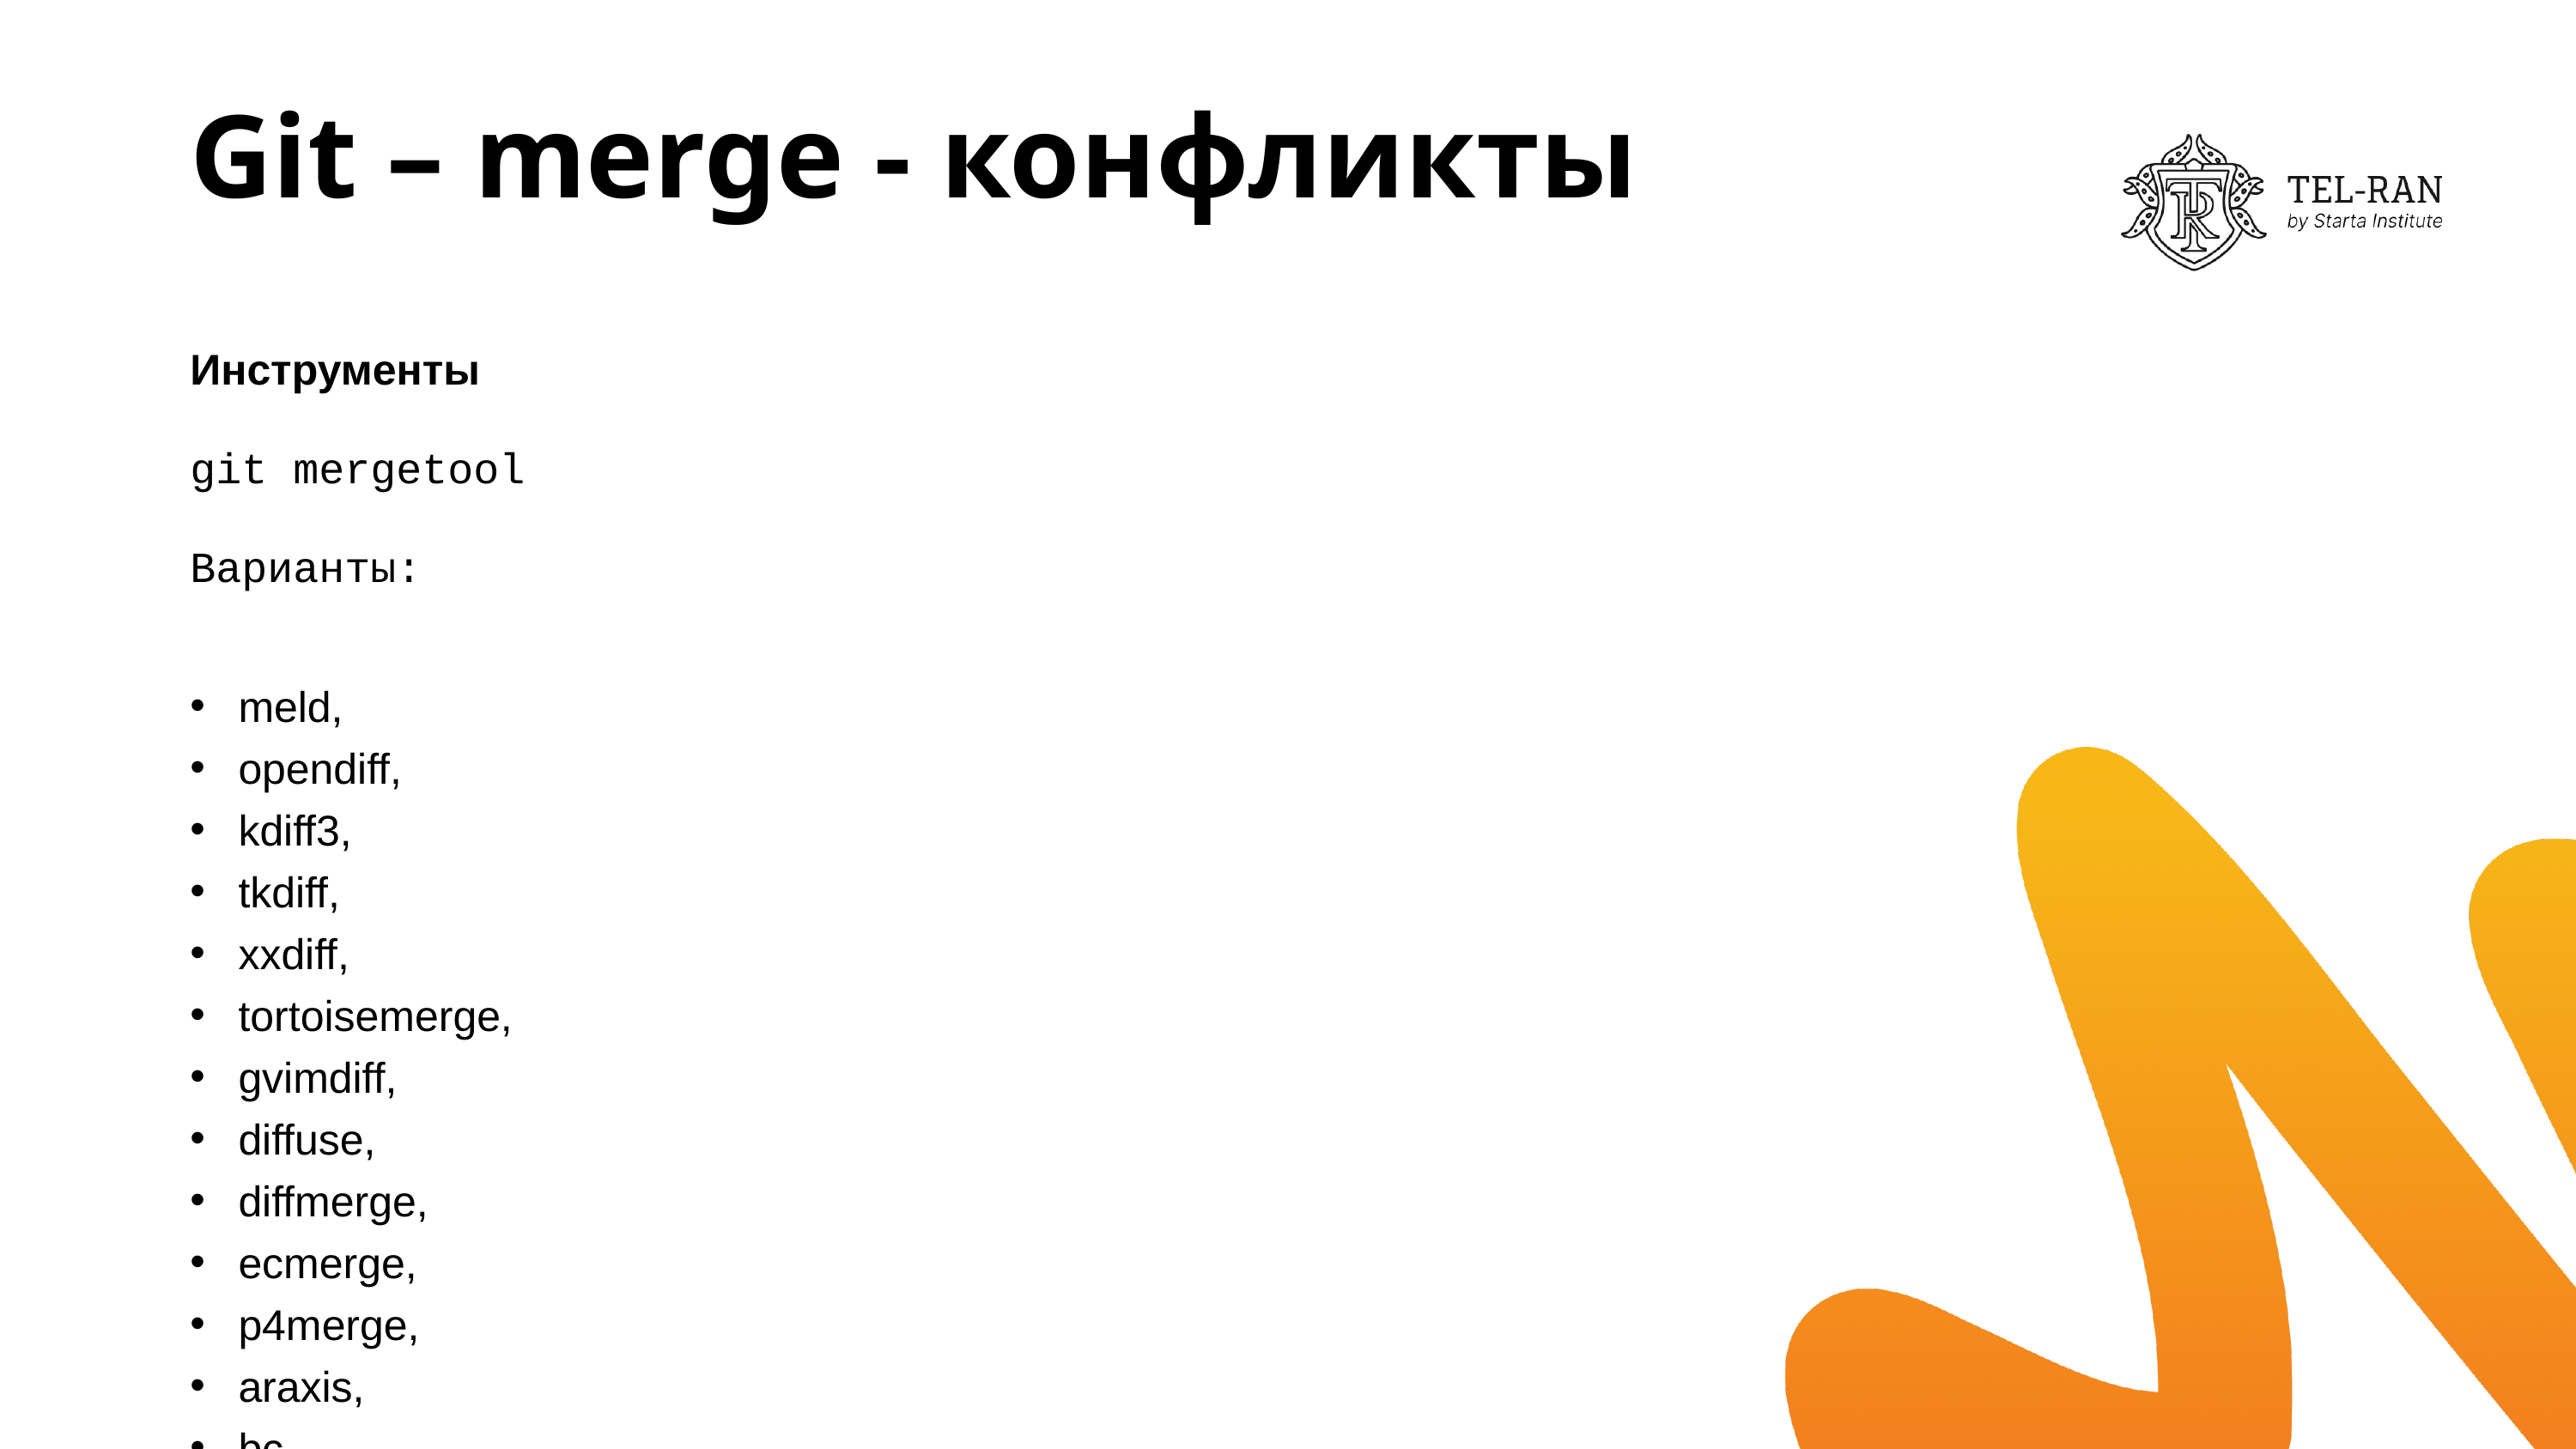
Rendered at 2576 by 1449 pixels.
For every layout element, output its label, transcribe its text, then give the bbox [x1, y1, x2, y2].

text_box Инструменты git mergetool Варианты: [177, 309, 2472, 597]
title Git – merge - конфликты [177, 76, 2107, 309]
picture [2055, 747, 2576, 1449]
picture [2121, 134, 2442, 271]
text_box meld, opendiff, kdiff3, tkdiff, xxdiff, tortoisemerge, gvimdiff, diffuse, diffmerge, ecmerge, p4merge, araxis, bc, codecompare, smerge, emerge, vimdiff, nvimdif [177, 662, 2055, 1449]
